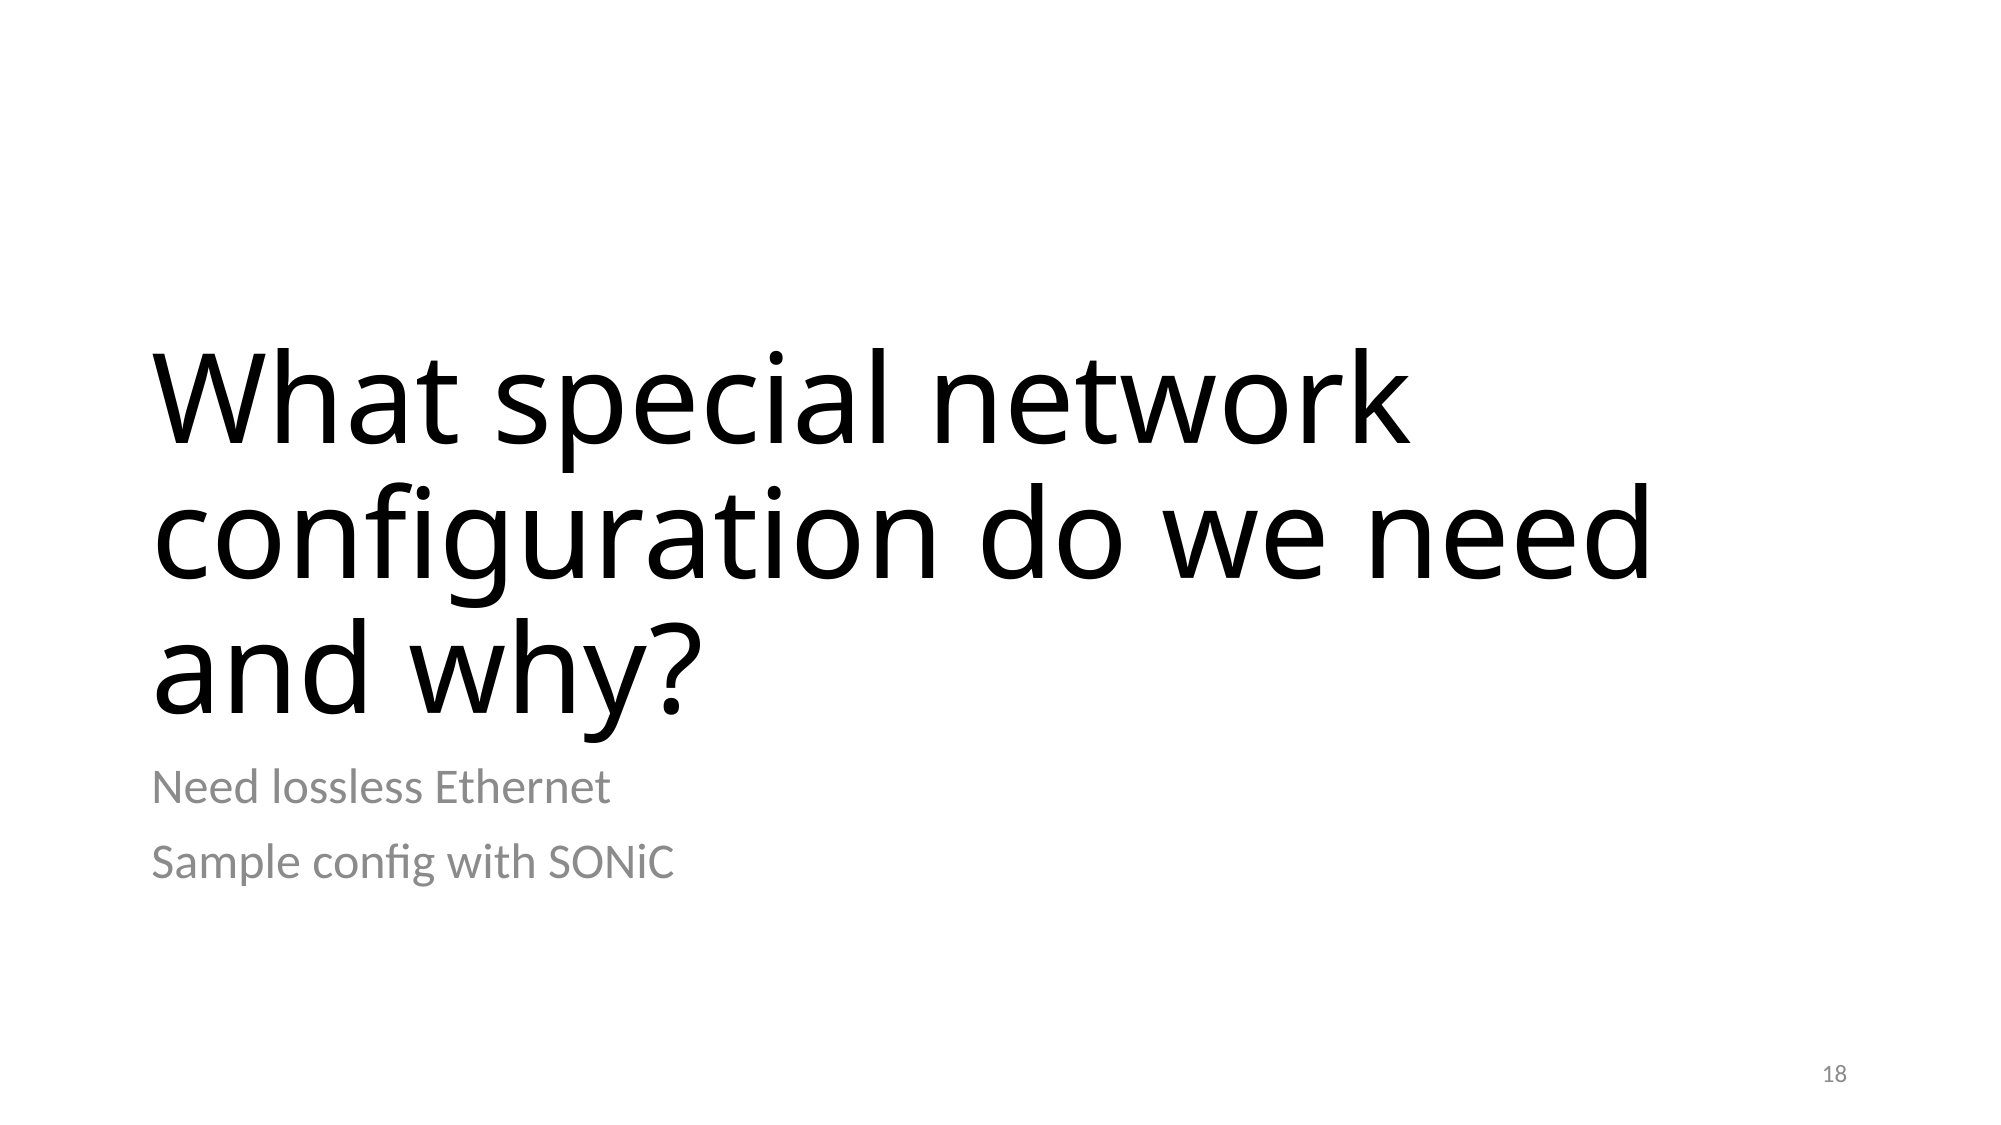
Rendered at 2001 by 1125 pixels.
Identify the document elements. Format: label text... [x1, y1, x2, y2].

list Need lossless Ethernet Sample config with SONiC [136, 752, 1862, 999]
title What special network configuration do we need and why? [136, 280, 1862, 749]
slide_number 18 [1412, 1042, 1863, 1103]
